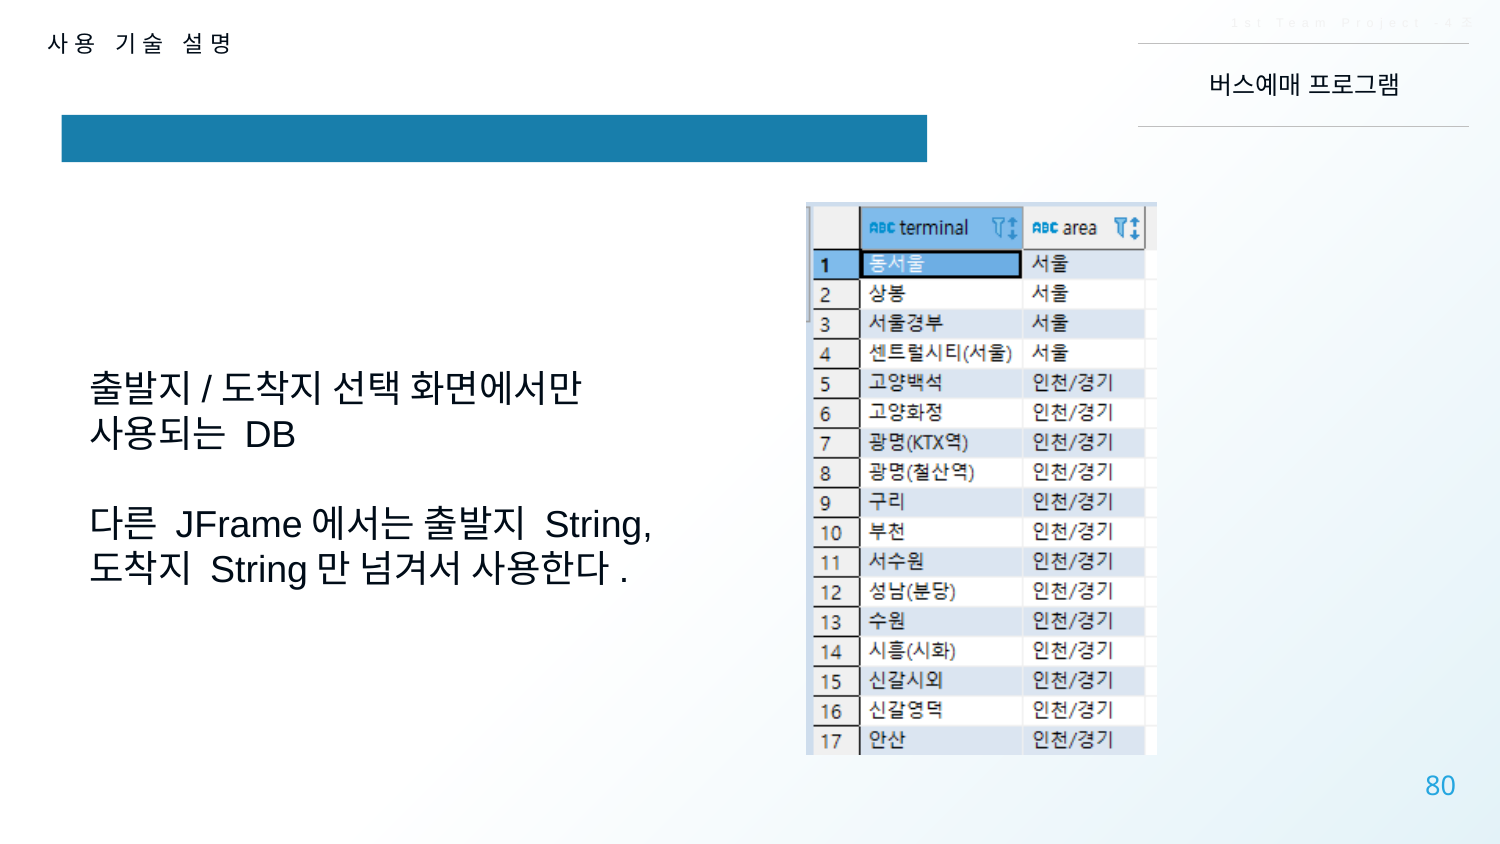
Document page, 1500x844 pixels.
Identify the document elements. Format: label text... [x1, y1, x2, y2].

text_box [1137, 7, 1494, 127]
slide_number 80 [1366, 754, 1457, 819]
text_box 출발지/도착지 선택 화면에서만 사용되는 DB 다른 JFrame에서는 출발지 String, 도착지 String만 넘겨서 사용한다. [74, 357, 801, 597]
text_box 사용 기술 설명 [32, 22, 260, 65]
picture [806, 202, 1157, 755]
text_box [61, 114, 928, 165]
